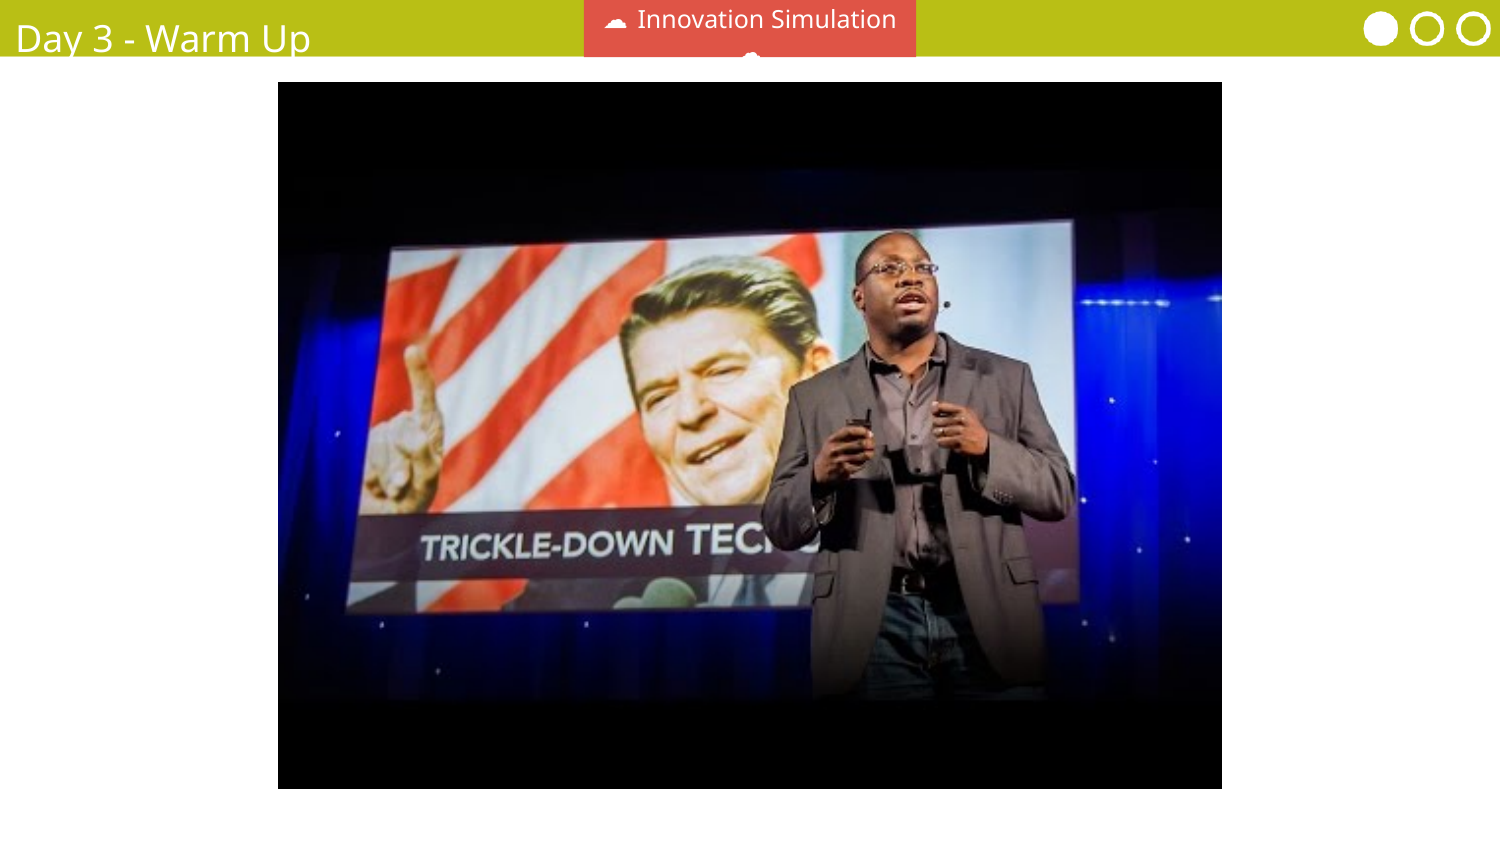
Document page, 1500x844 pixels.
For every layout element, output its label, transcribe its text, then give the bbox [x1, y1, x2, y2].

text_box ☁ Innovation Simulation ☁ [583, 0, 917, 58]
picture [0, 0, 1500, 844]
text_box Day 3 - Warm Up [0, 0, 583, 58]
